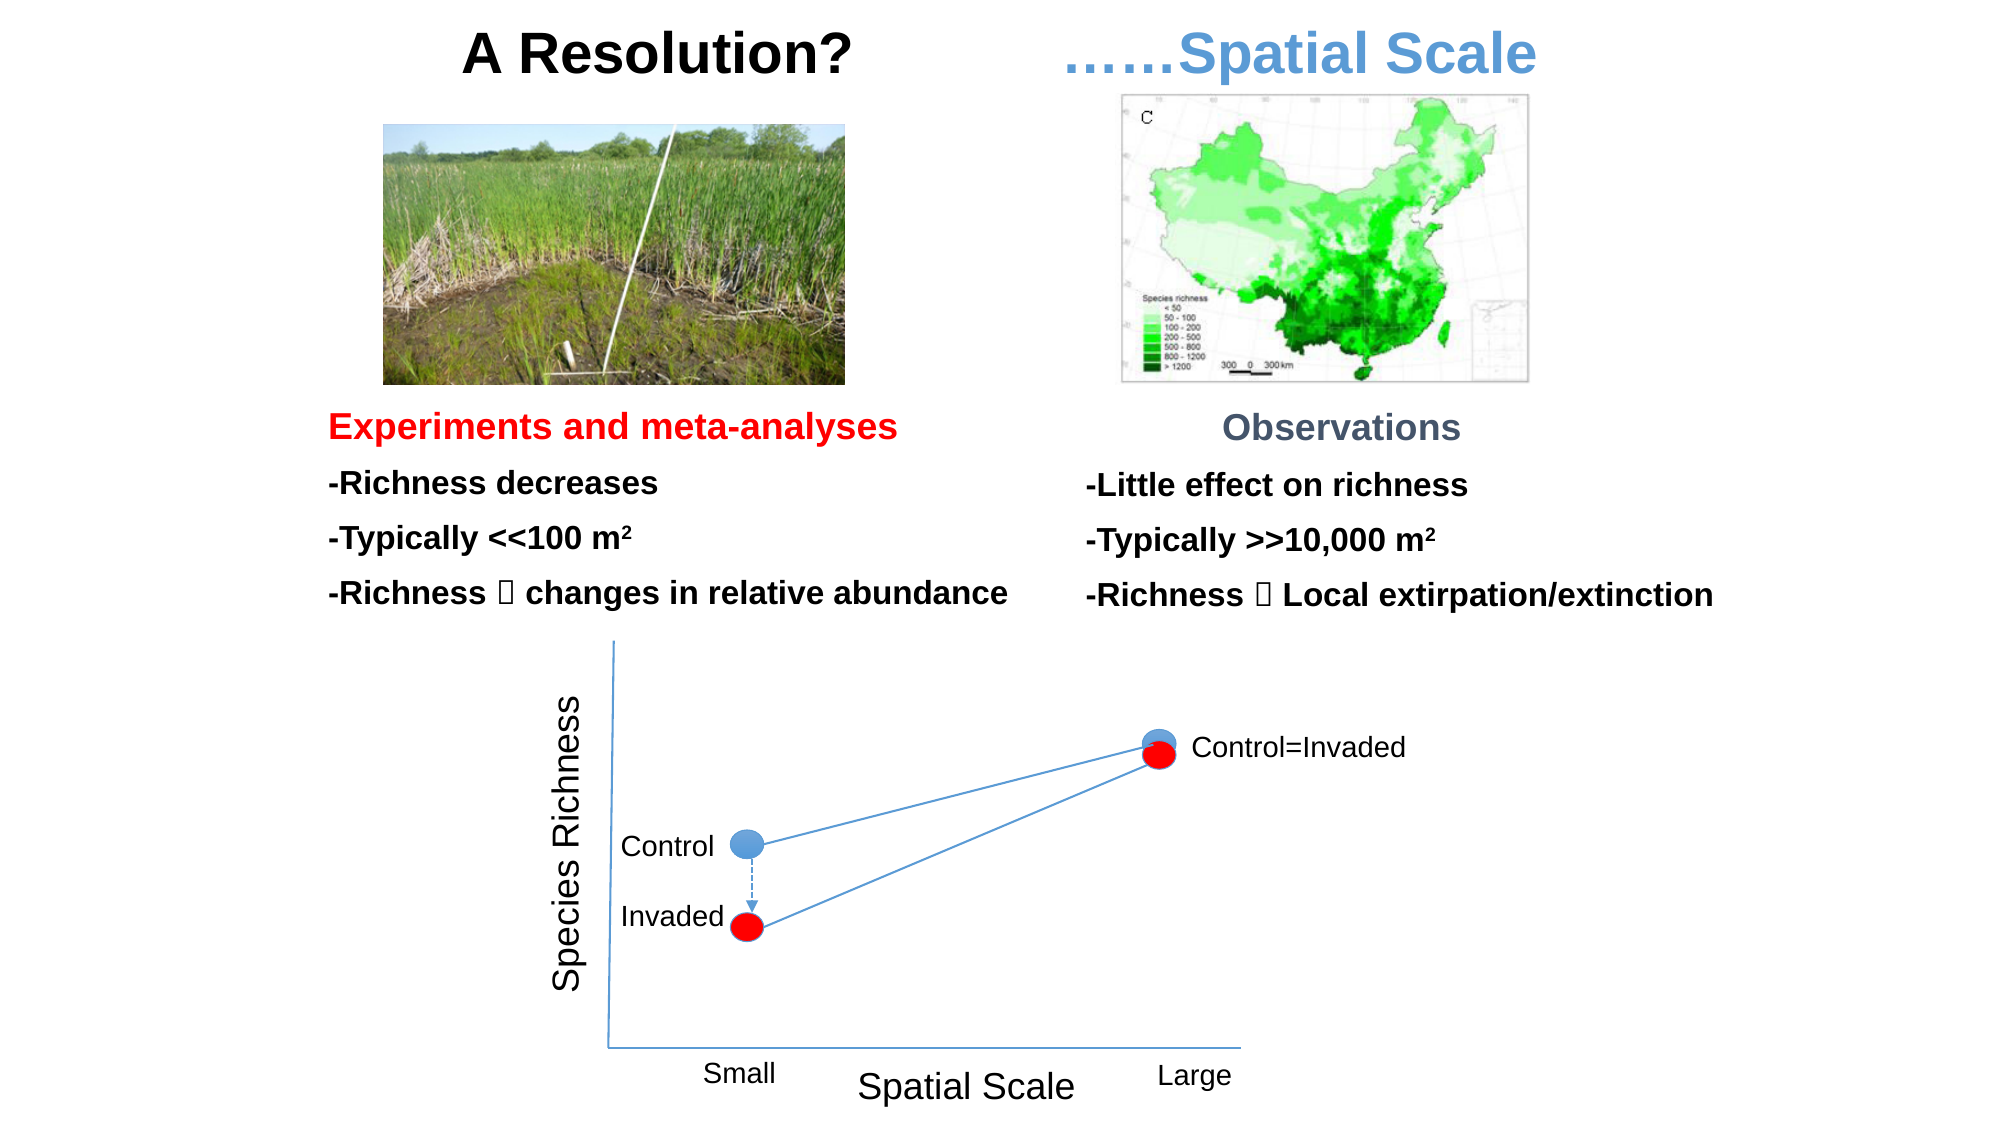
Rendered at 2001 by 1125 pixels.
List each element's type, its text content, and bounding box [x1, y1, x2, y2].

picture [382, 124, 845, 385]
text_box Large [1142, 1049, 1248, 1099]
text_box Spatial Scale [842, 1054, 1091, 1115]
text_box Observations -Little effect on richness -Typically >>10,000 m2 -Richness  Local extirpation/extinction [1070, 395, 1730, 620]
text_box Control Invaded [614, 820, 740, 940]
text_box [608, 640, 614, 1047]
text_box Small [688, 1048, 791, 1097]
text_box A Resolution? ……Spatial Scale [447, 7, 1850, 93]
text_box [1147, 740, 1176, 770]
text_box Species Richness [533, 680, 594, 1008]
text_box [763, 744, 1154, 845]
text_box Control=Invaded [1176, 720, 1422, 771]
picture [1115, 93, 1531, 385]
text_box [738, 912, 764, 943]
text_box [1141, 728, 1176, 749]
text_box Experiments and meta-analyses -Richness decreases -Typically <<100 m2 -Richness  changes in relative abundance [313, 394, 1025, 619]
text_box [740, 829, 763, 860]
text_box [763, 845, 1148, 928]
